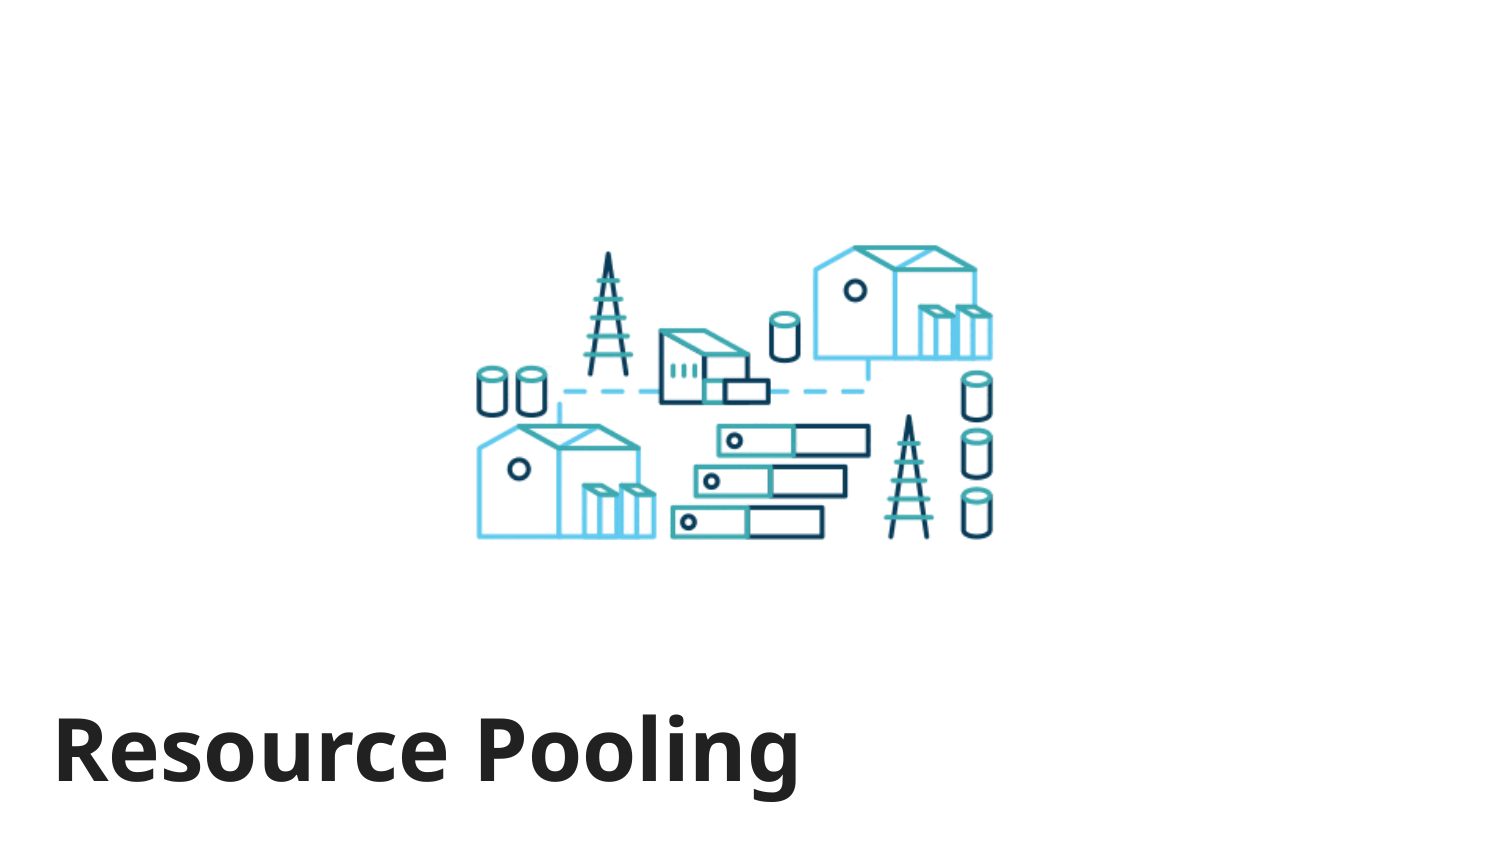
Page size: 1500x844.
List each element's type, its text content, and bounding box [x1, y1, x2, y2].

picture [422, 139, 1048, 609]
title Resource Pooling [36, 679, 1434, 811]
